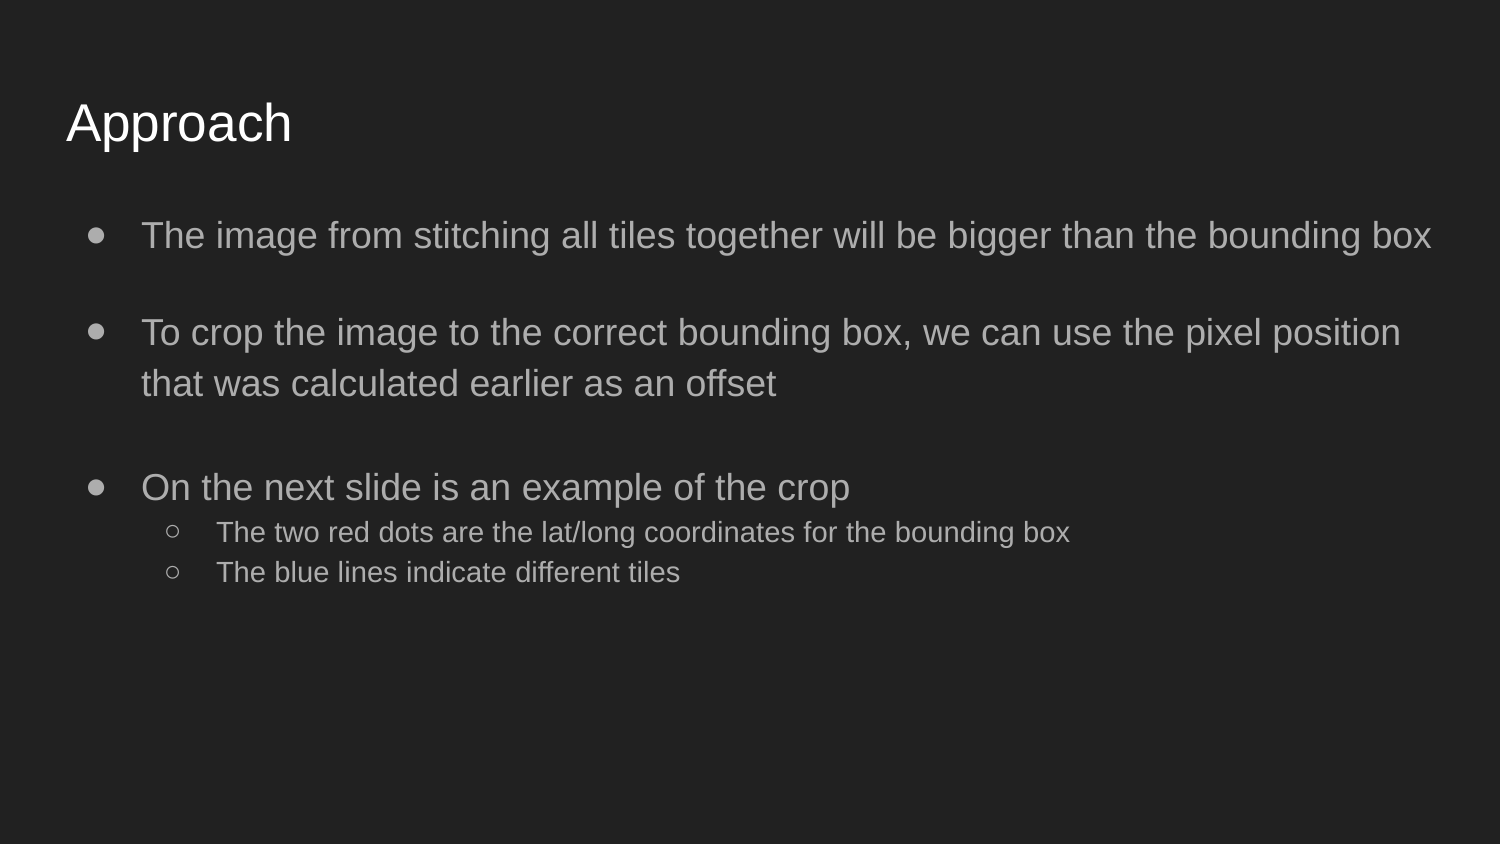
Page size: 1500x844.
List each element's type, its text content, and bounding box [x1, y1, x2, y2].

list The image from stitching all tiles together will be bigger than the bounding box To crop the image to the correct bounding box, we can use the pixel position that was calculated earlier as an offset On the next slide is an example of the crop The two red dots are the lat/long coordinates for the bounding box The blue lines indicate different tiles [51, 189, 1449, 750]
title Approach [51, 72, 1449, 167]
